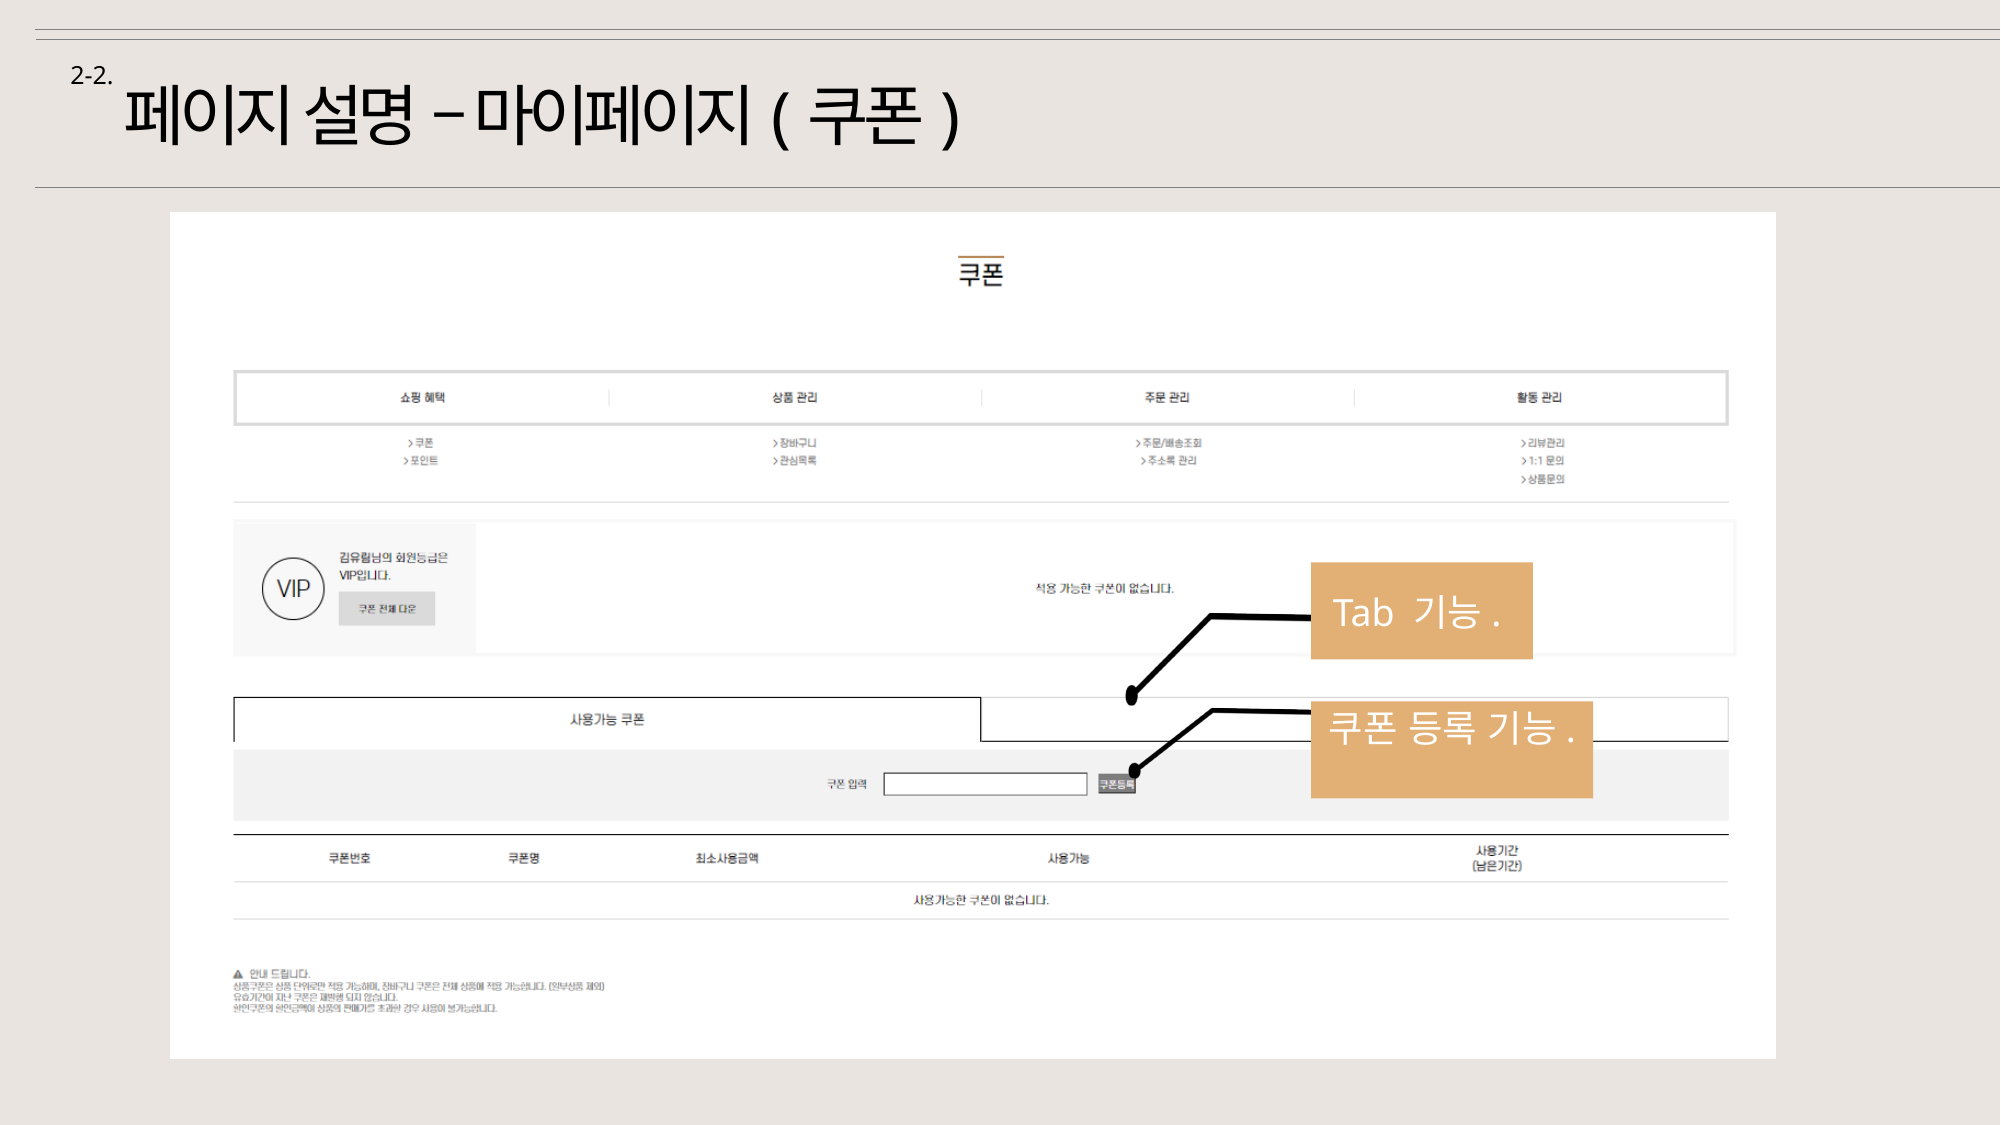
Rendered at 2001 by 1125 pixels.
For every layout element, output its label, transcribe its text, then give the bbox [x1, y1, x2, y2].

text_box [1128, 708, 1329, 781]
picture [170, 212, 1776, 1059]
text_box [1126, 613, 1328, 707]
text_box 페이지 설명 – 마이페이지(쿠폰) [109, 66, 976, 162]
text_box 2-2. [55, 52, 129, 98]
